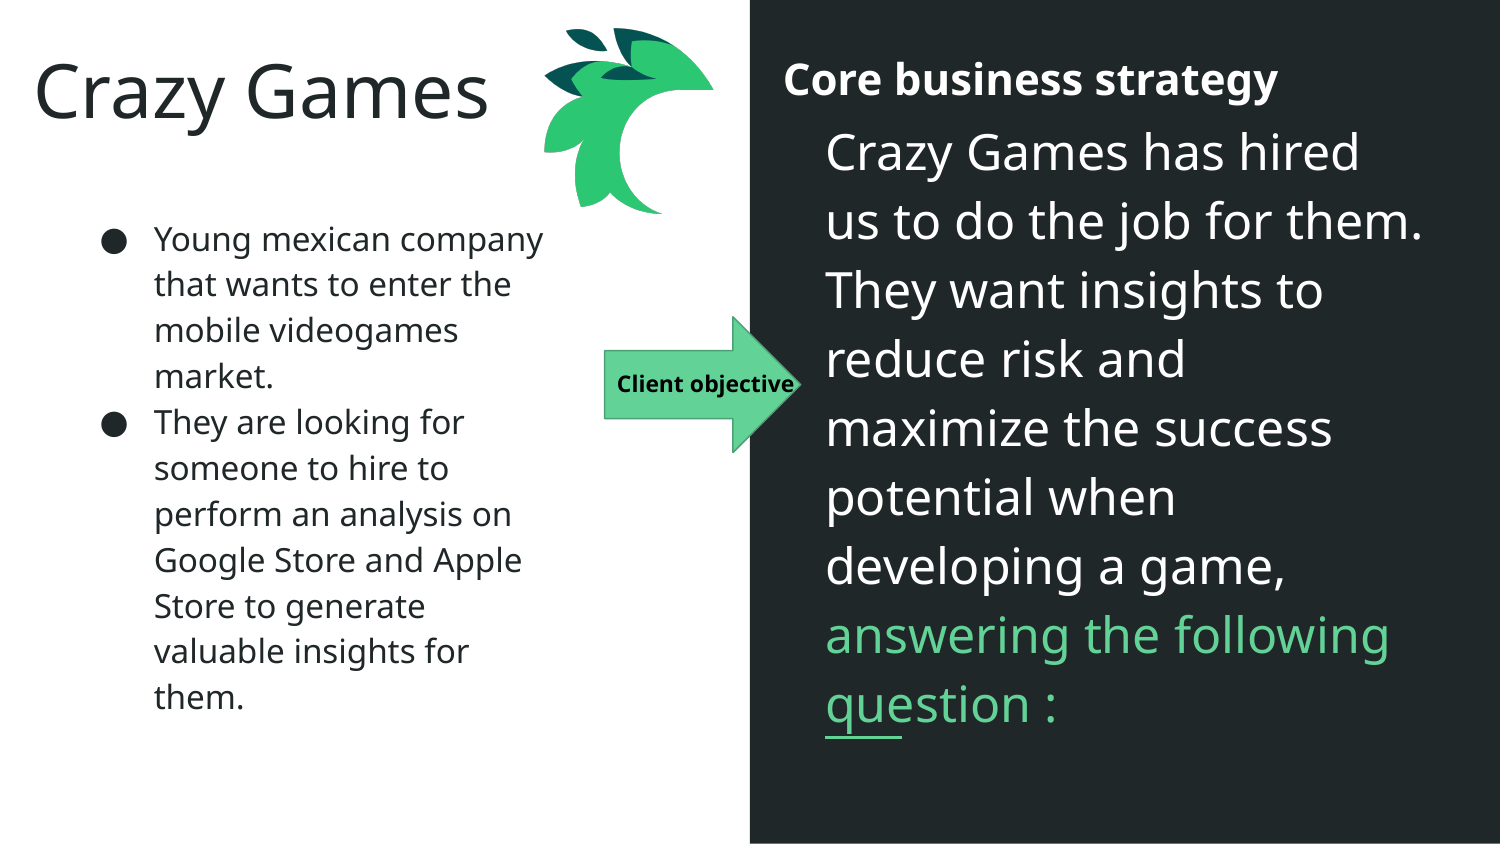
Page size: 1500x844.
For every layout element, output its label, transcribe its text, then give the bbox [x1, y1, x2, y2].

text_box Client objective [601, 355, 889, 411]
list Young mexican company that wants to enter the mobile videogames market. They are looking for someone to hire to perform an analysis on Google Store and Apple Store to generate valuable insights for them. [63, 171, 572, 757]
picture [531, 22, 728, 219]
text_box [604, 411, 775, 453]
title Crazy Games [733, 54, 743, 149]
text_box [604, 316, 772, 355]
list Crazy Games has hired us to do the job for them. They want insights to reduce risk and maximize the success potential when developing a game, answering the following question : [810, 118, 1440, 725]
title Core business strategy [768, 29, 1324, 119]
title Crazy Games [0, 54, 526, 149]
